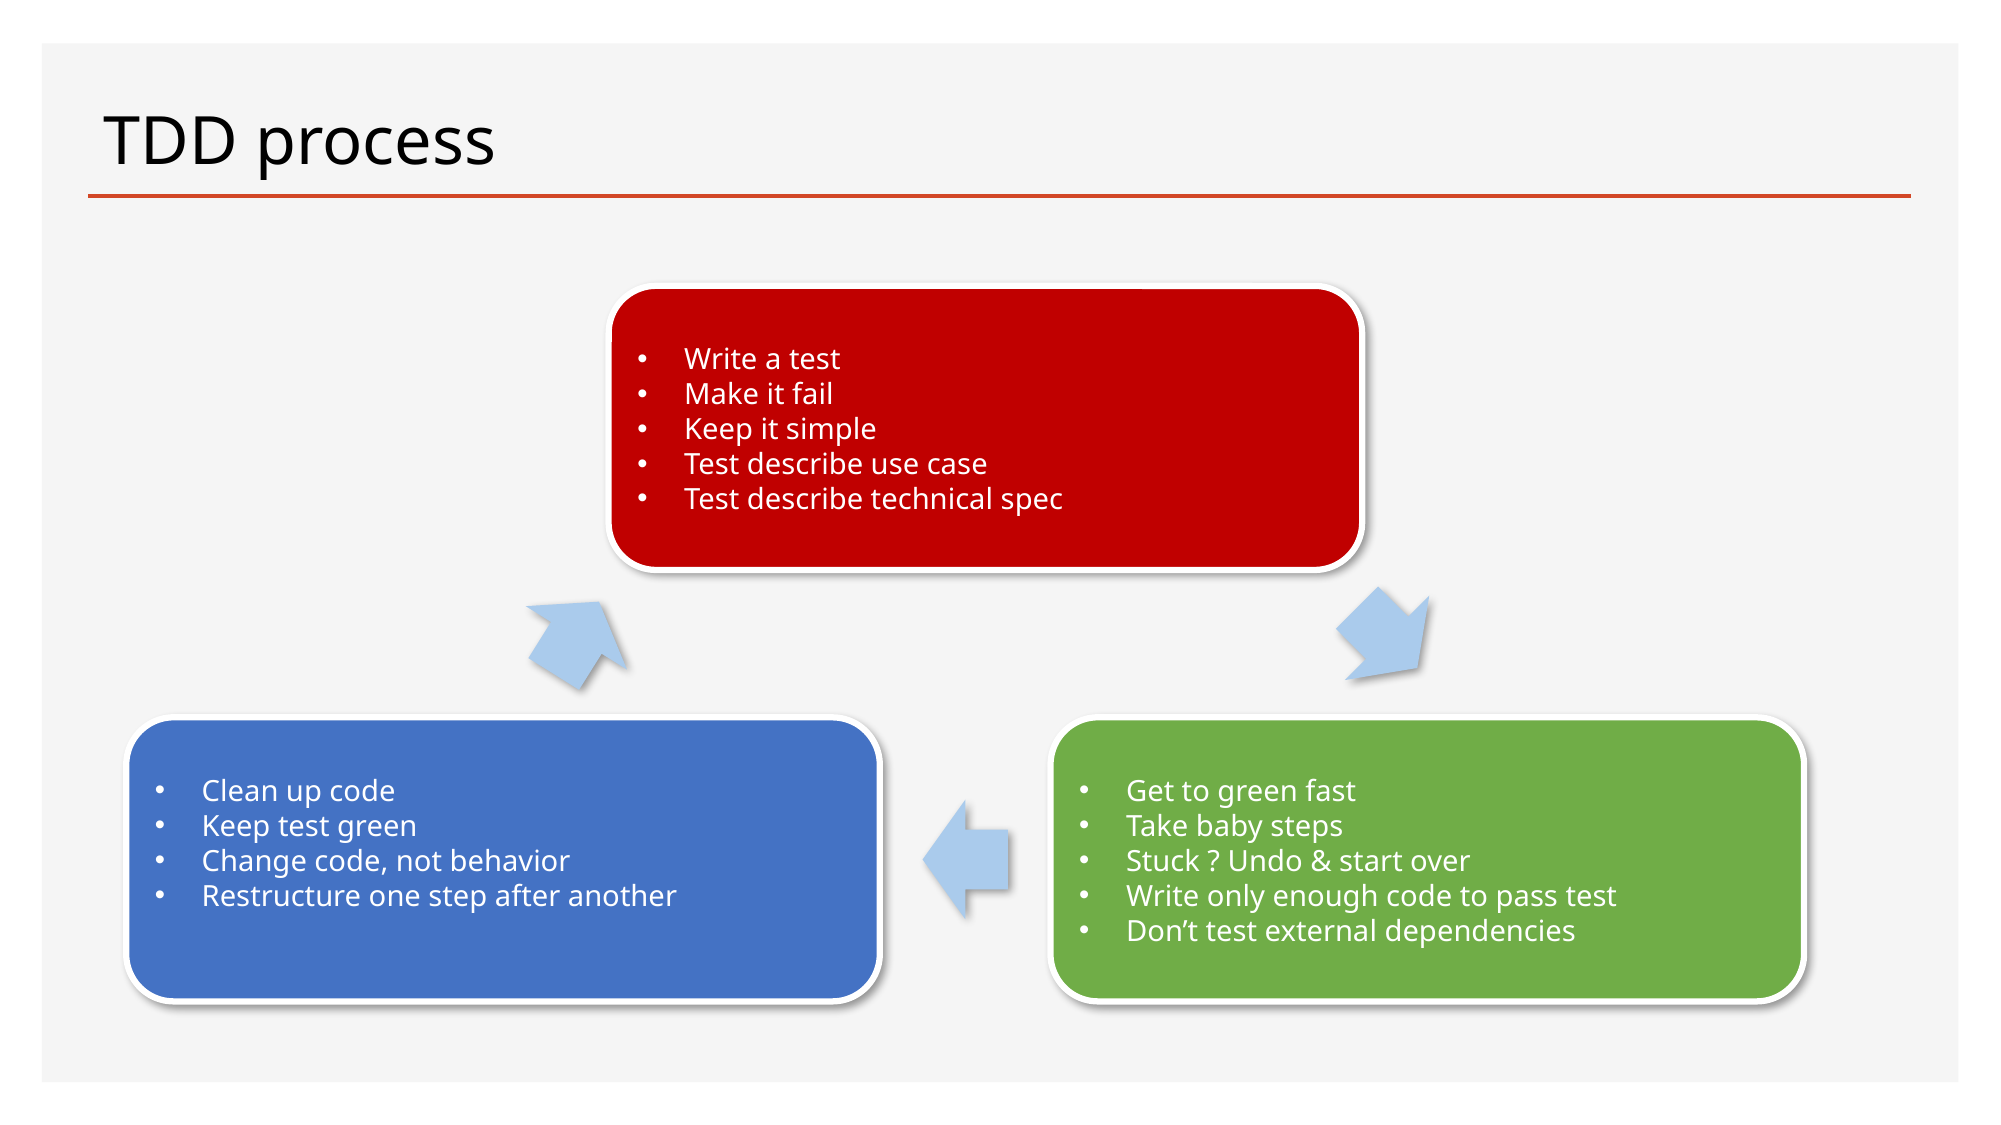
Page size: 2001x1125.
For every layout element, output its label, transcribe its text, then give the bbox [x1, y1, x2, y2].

text_box Write a test Make it fail Keep it simple Test describe use case Test describe technical spec [606, 284, 1364, 572]
title TDD process [88, 59, 1912, 187]
text_box Get to green fast Take baby steps Stuck ? Undo & start over Write only enough code to pass test Don’t test external dependencies [1048, 715, 1806, 1003]
text_box [524, 601, 629, 691]
text_box [921, 798, 1009, 921]
text_box [1335, 585, 1431, 681]
text_box Clean up code Keep test green Change code, not behavior Restructure one step after another [124, 715, 882, 1003]
